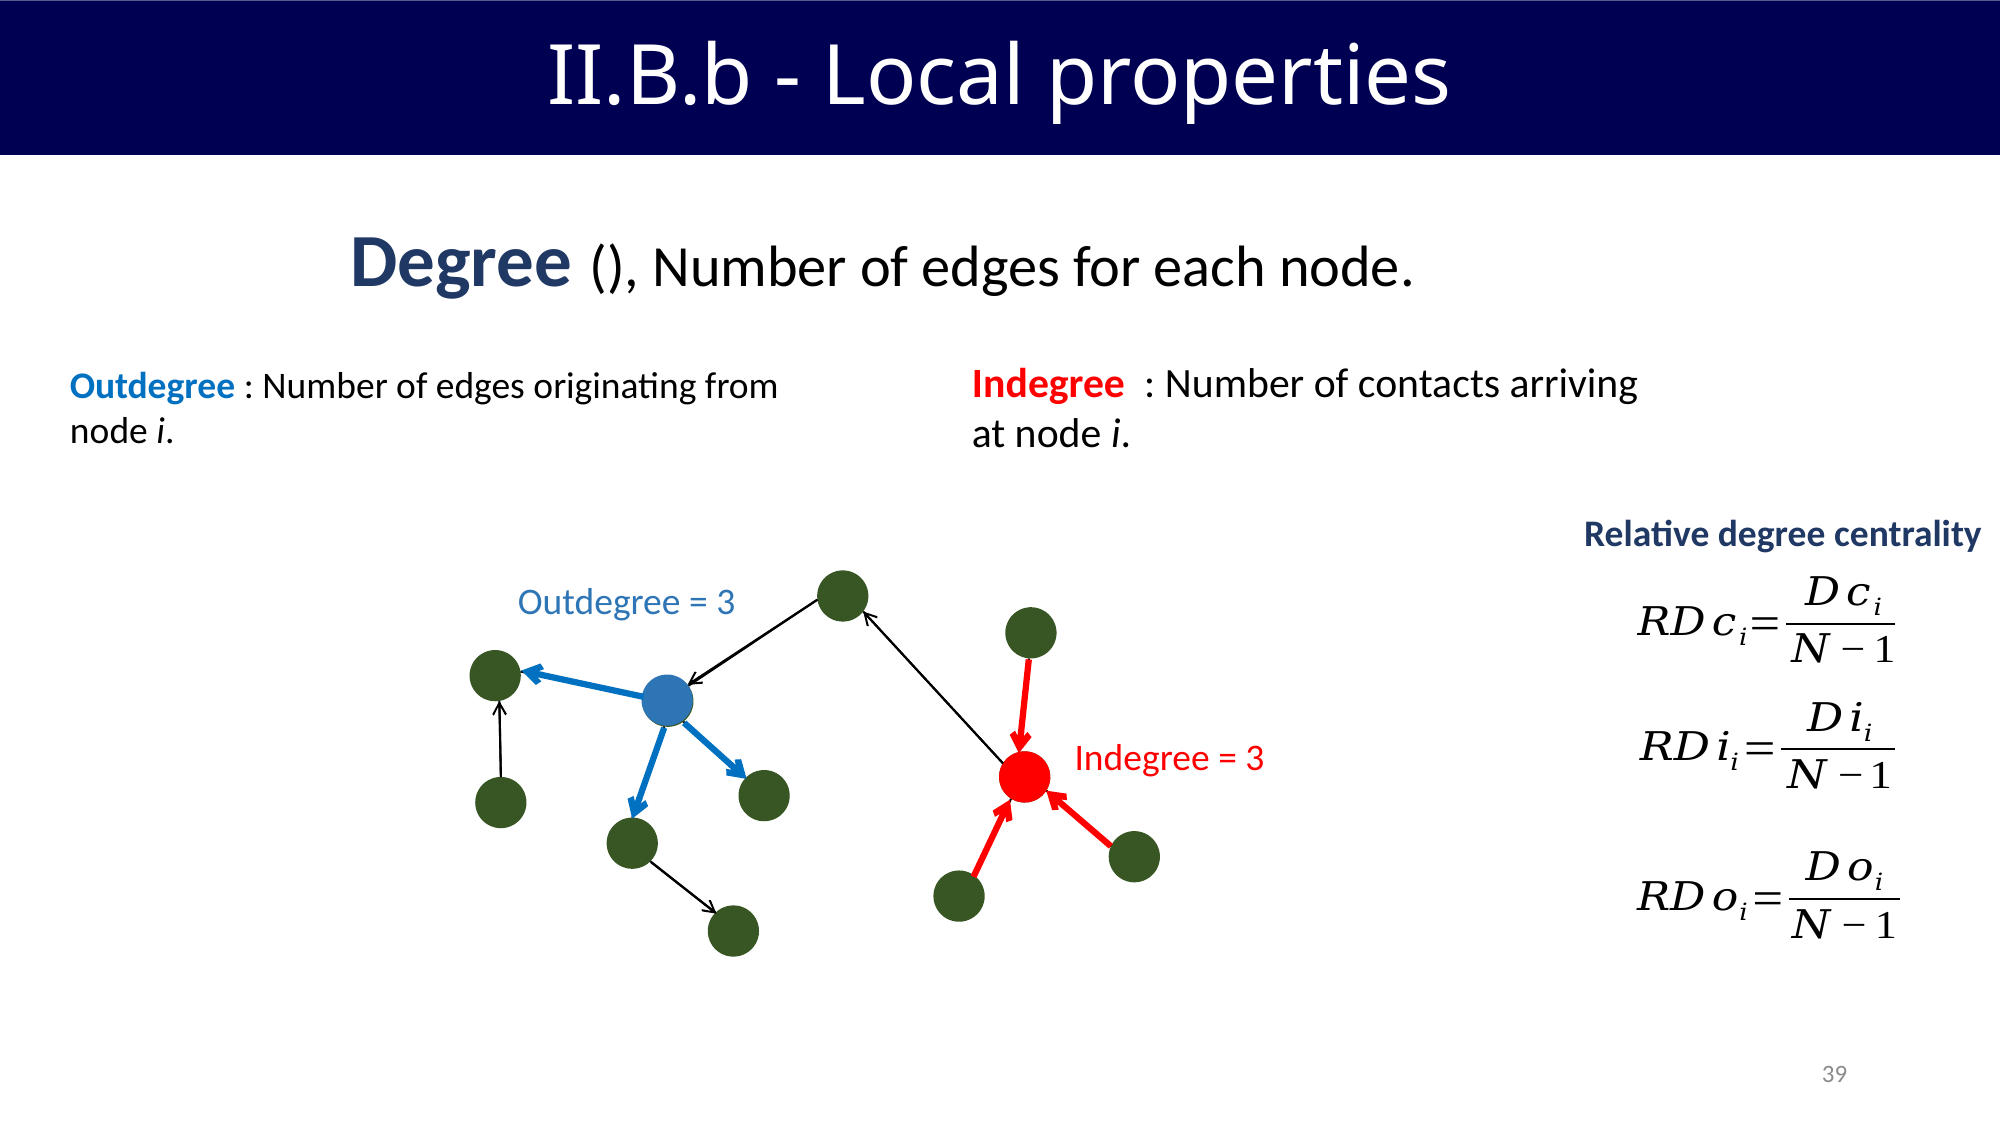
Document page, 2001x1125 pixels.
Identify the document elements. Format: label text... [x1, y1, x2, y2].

text_box [468, 648, 522, 703]
text_box [932, 869, 986, 923]
text_box [1004, 606, 1058, 660]
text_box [863, 611, 1003, 764]
text_box II.B.b - Local properties [0, 0, 2000, 155]
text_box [1018, 659, 1029, 754]
text_box [998, 750, 1052, 804]
text_box [640, 673, 694, 727]
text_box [687, 599, 818, 685]
text_box [737, 769, 791, 823]
text_box [1107, 830, 1161, 884]
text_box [632, 727, 665, 819]
text_box [605, 816, 659, 870]
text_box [973, 799, 1010, 877]
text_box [684, 722, 747, 779]
slide_number 39 [1412, 1042, 1863, 1103]
text_box Indegree = 3 [1059, 725, 1280, 786]
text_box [651, 862, 717, 914]
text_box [521, 670, 644, 697]
text_box [474, 775, 528, 830]
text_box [1046, 790, 1111, 847]
text_box Relative degree centrality [1569, 501, 1998, 562]
text_box Outdegree = 3 [503, 569, 751, 630]
text_box [816, 569, 870, 623]
text_box [706, 904, 761, 958]
